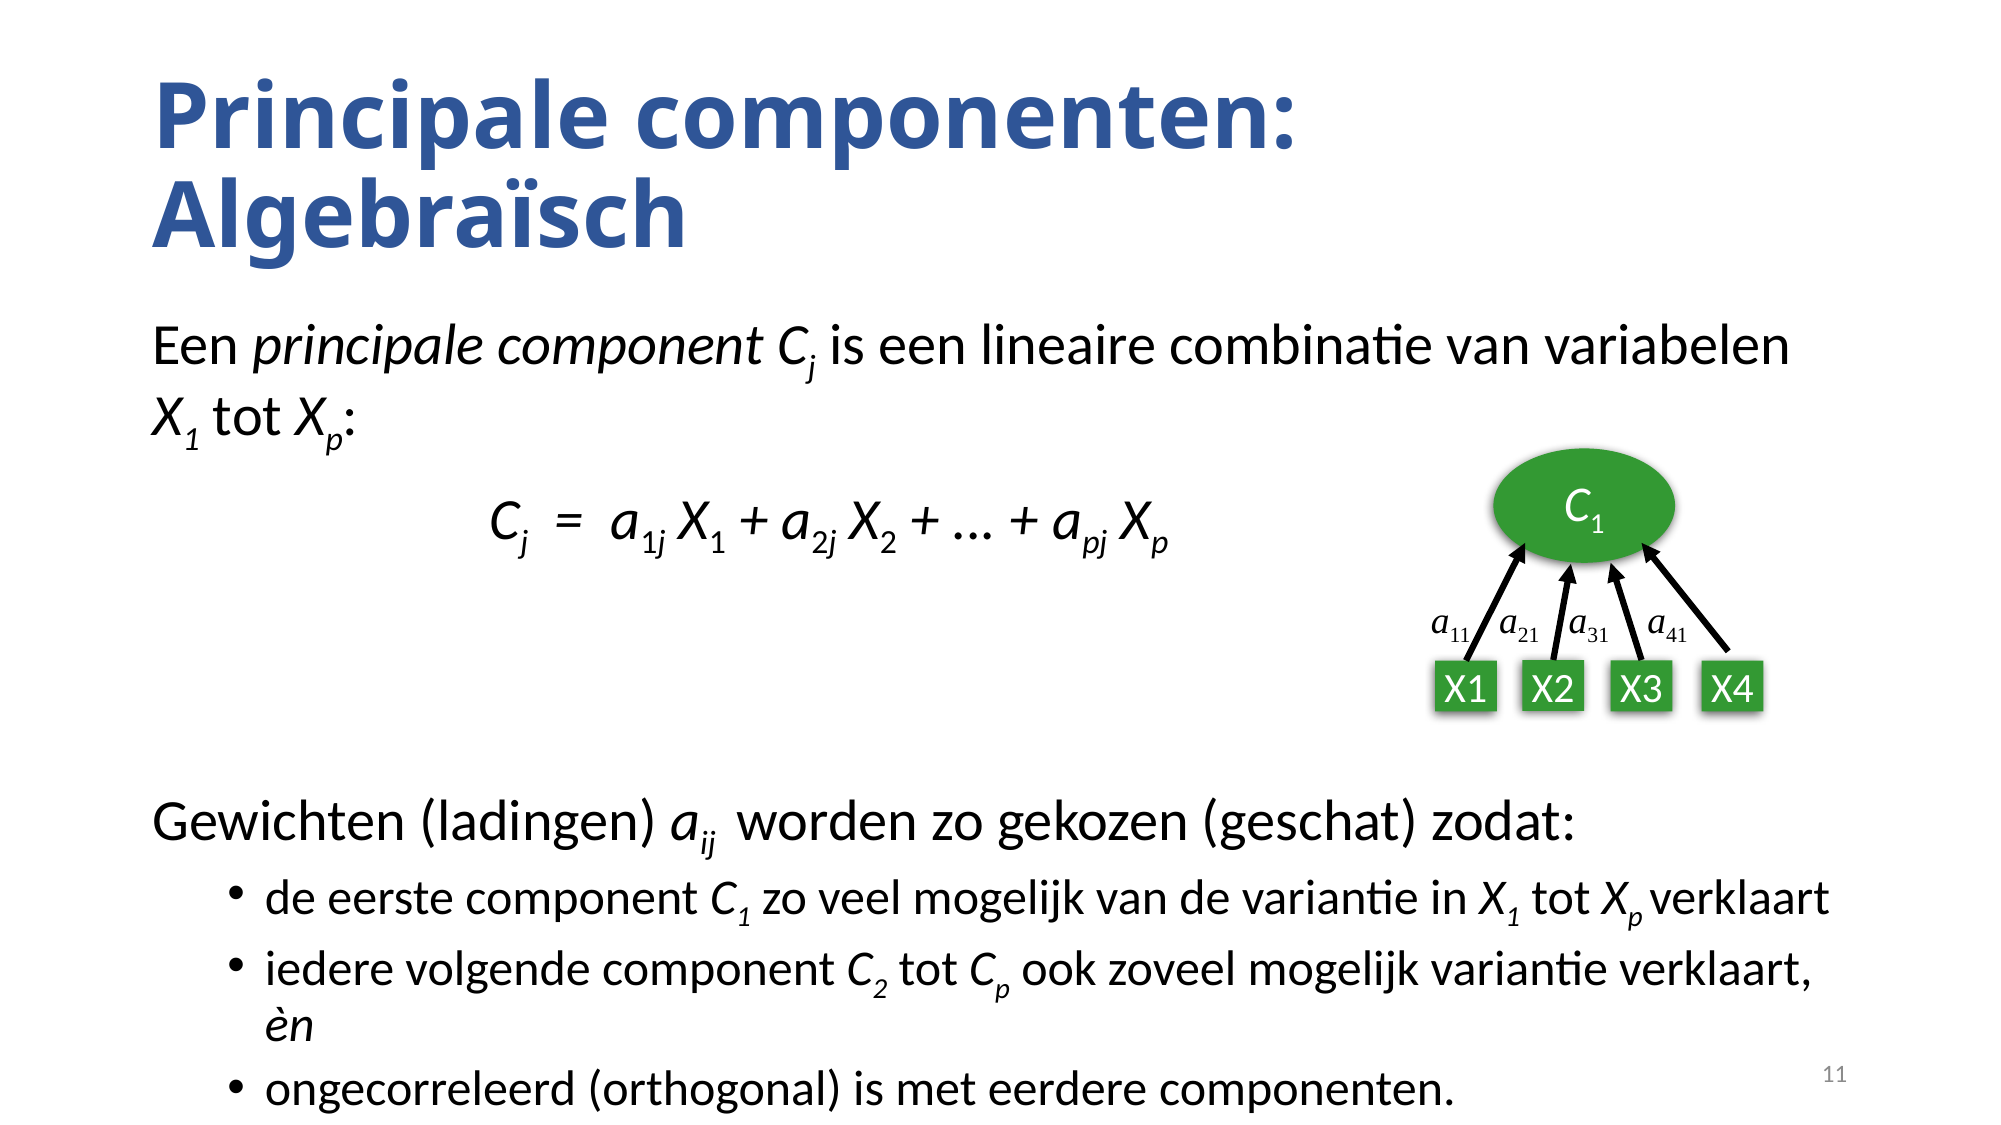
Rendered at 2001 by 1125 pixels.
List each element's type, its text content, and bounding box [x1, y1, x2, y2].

slide_number 11 [1412, 1042, 1863, 1103]
text_box C1 [1493, 448, 1676, 563]
text_box X3 [1610, 660, 1673, 712]
text_box X2 [1522, 660, 1585, 711]
list Een principale component Cj is een lineaire combinatie van variabelen X1 tot Xp: Cj = a1j X1 + a2j X2 + ... + apj Xp Gewichten (ladingen) aij worden zo gekozen (geschat) zodat: de eerste component C1 zo veel mogelijk van de variantie in X1 tot Xp verklaart iedere volgende component C2 tot Cp ook zoveel mogelijk variantie verklaart, èn ongecorreleerd (orthogonal) is met eerdere componenten. [137, 299, 1863, 1125]
text_box [1641, 542, 1678, 588]
text_box [1562, 563, 1575, 588]
text_box X4 [1701, 660, 1764, 712]
text_box X1 [1435, 660, 1497, 712]
text_box [1502, 542, 1526, 588]
text_box a11 a21 a31 a41 [1378, 588, 1863, 655]
text_box [1608, 562, 1621, 588]
title Principale componenten: Algebraïsch [137, 59, 1863, 278]
